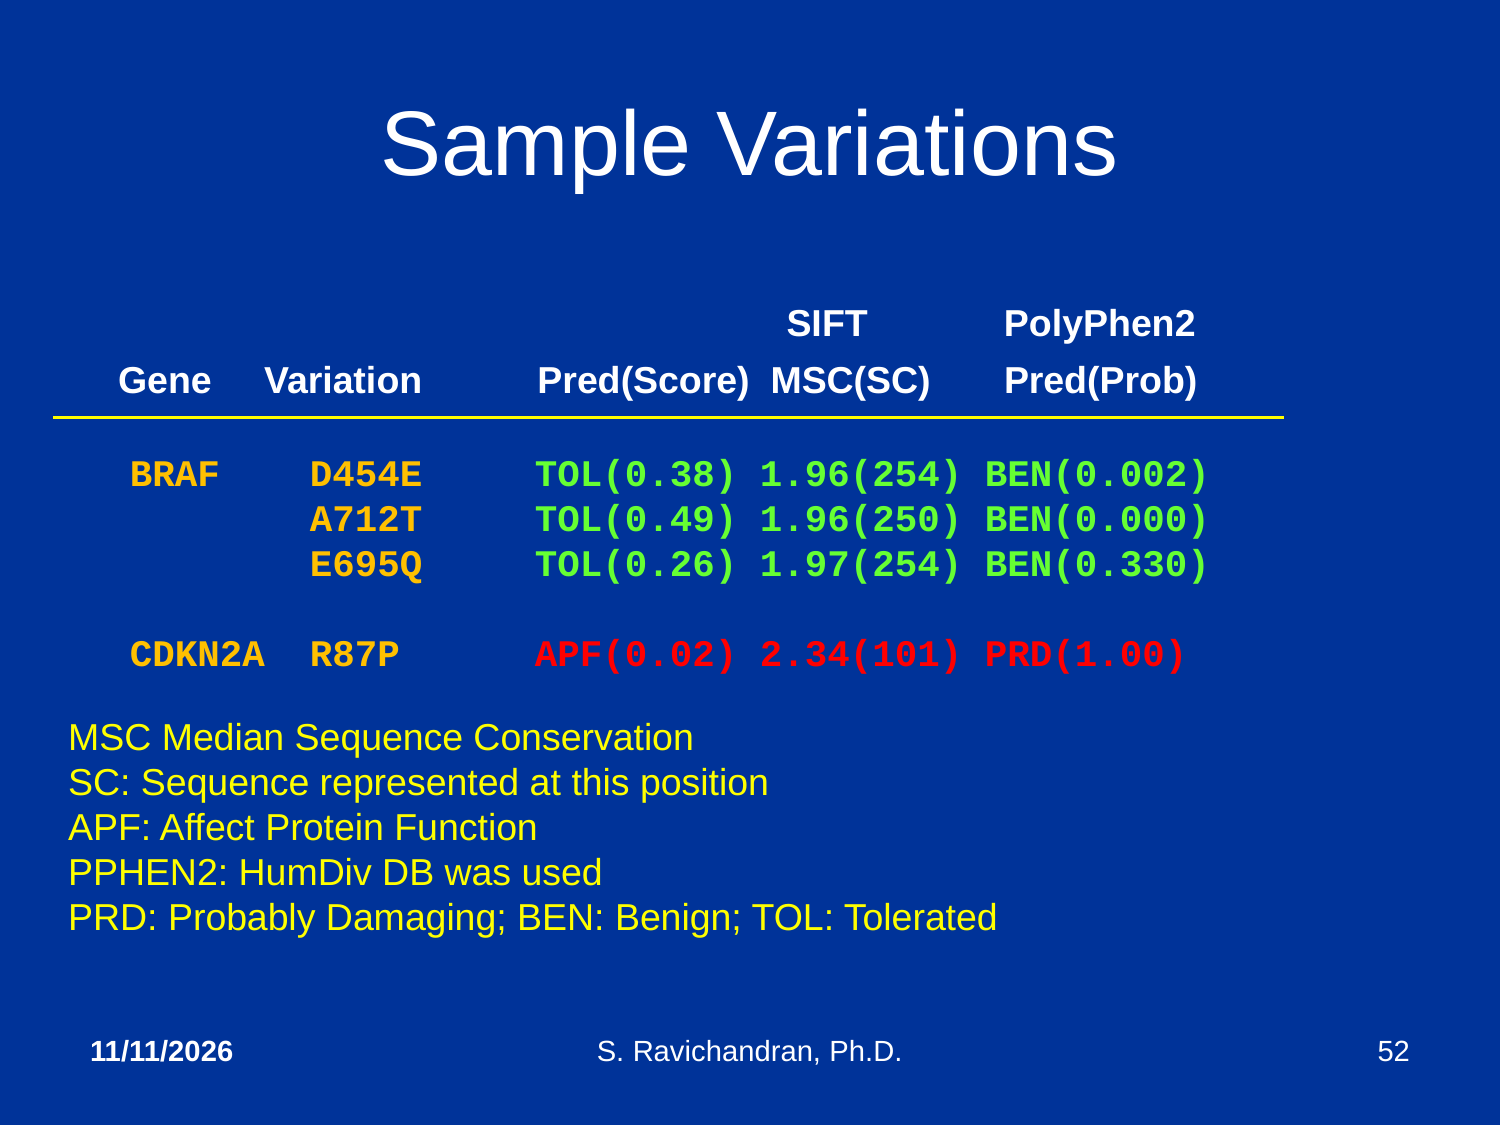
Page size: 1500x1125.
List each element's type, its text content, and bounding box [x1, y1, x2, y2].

slide_number 52 [1074, 1024, 1426, 1103]
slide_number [74, 1024, 426, 1103]
footer S. Ravichandran, Ph.D. [512, 1024, 988, 1103]
title Sample Variations [74, 44, 1426, 233]
text_box MSC Median Sequence Conservation SC: Sequence represented at this position APF: Affect Protein Function PPHEN2: HumDiv DB was used PRD: Probably Damaging; BEN: Benign; TOL: Tolerated [53, 705, 1165, 945]
text_box SIFT PolyPhen2 Gene Variation Pred(Score) MSC(SC) Pred(Prob) BRAF D454E TOL(0.38) 1.96(254) BEN(0.002) A712T TOL(0.49) 1.96(250) BEN(0.000) E695Q TOL(0.26) 1.97(254) BEN(0.330) CDKN2A R87P APF(0.02) 2.34(101) PRD(1.00) [47, 291, 1285, 727]
